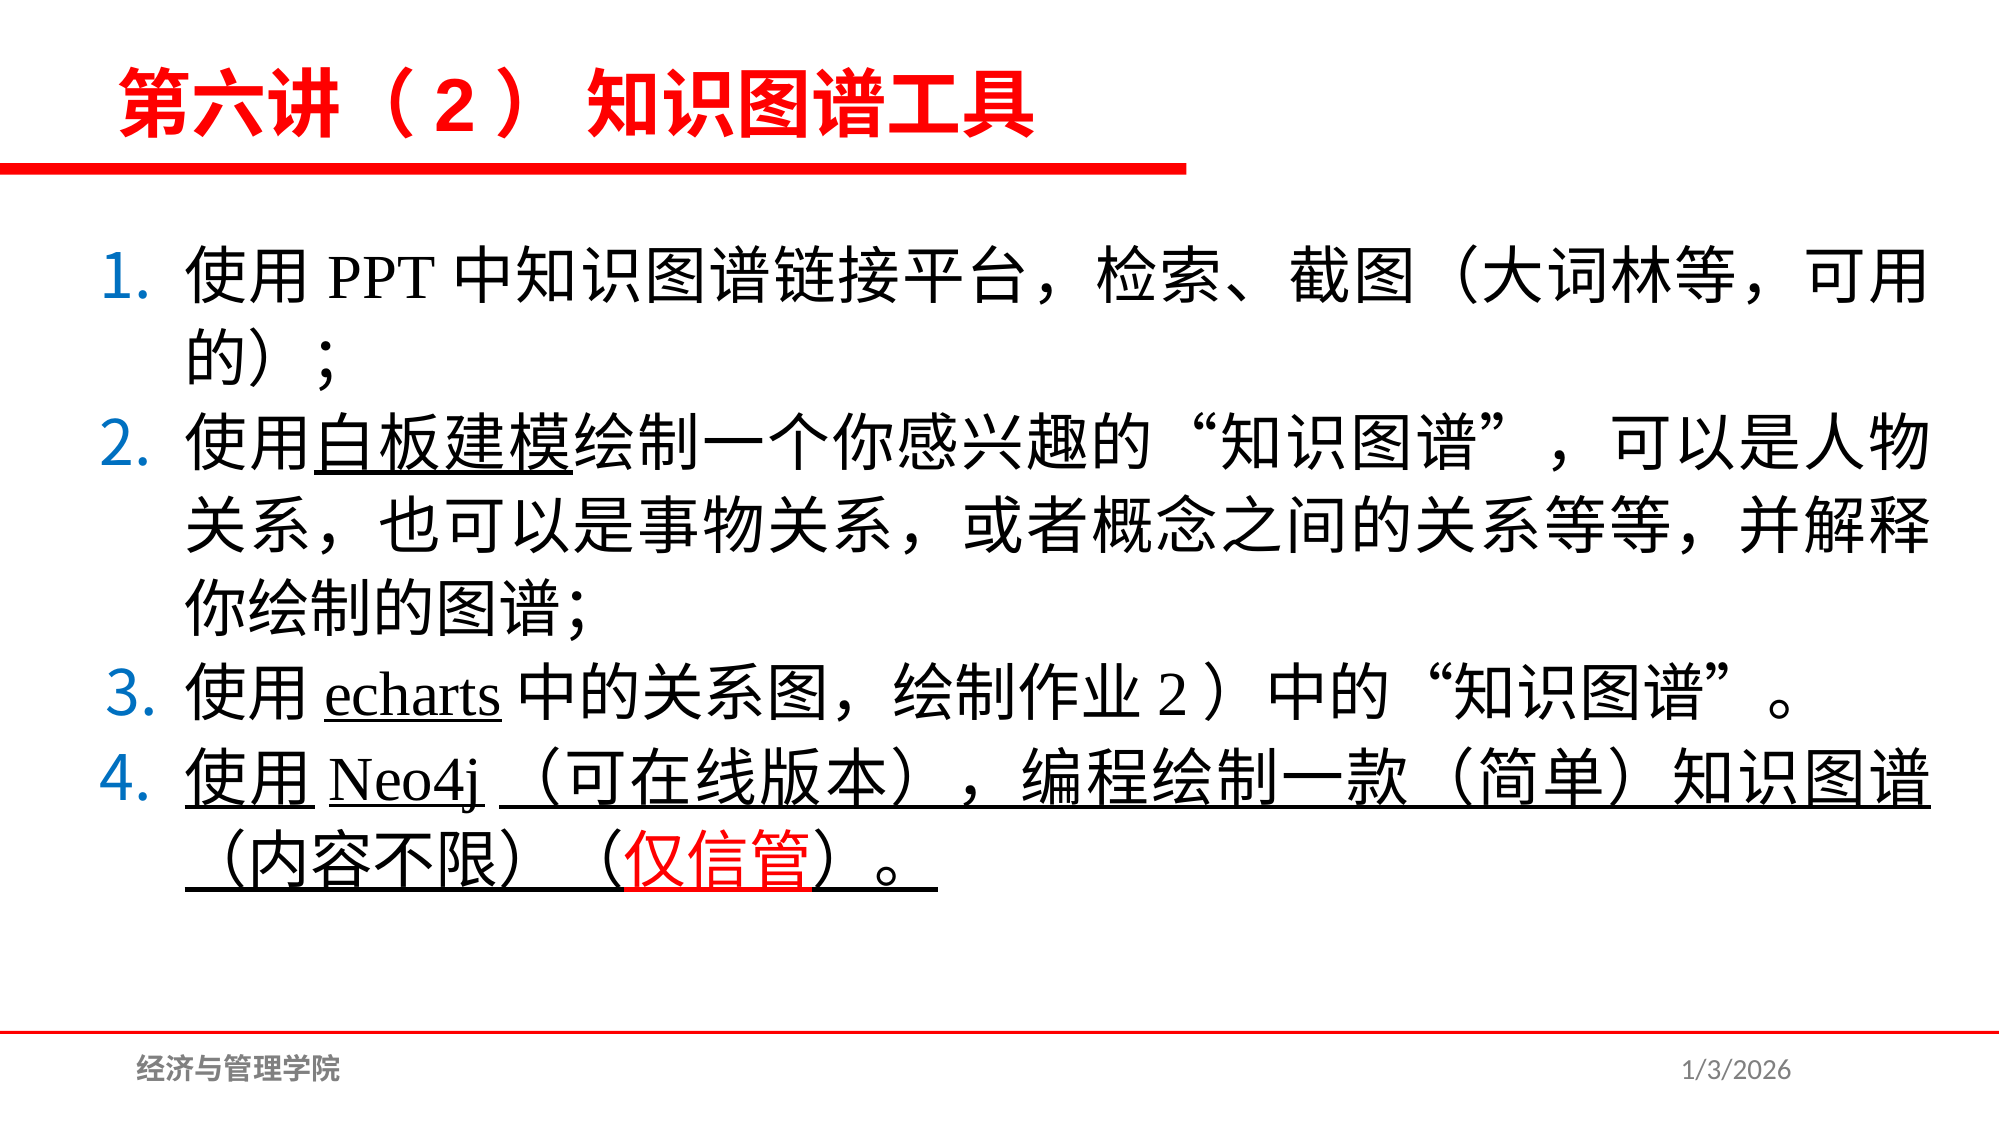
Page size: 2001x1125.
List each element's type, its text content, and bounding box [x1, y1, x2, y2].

text_box 第六讲（2） 知识图谱工具 [116, 44, 1383, 155]
text_box 使用PPT中知识图谱链接平台，检索、截图（大词林等，可用的）； 使用白板建模绘制一个你感兴趣的“知识图谱”，可以是人物关系，也可以是事物关系，或者概念之间的关系等等，并解释你绘制的图谱； 使用echarts中的关系图，绘制作业2）中的“知识图谱”。 使用Neo4j（可在线版本），编程绘制一款（简单）知识图谱（内容不限）（仅信管）。 [71, 218, 1951, 909]
